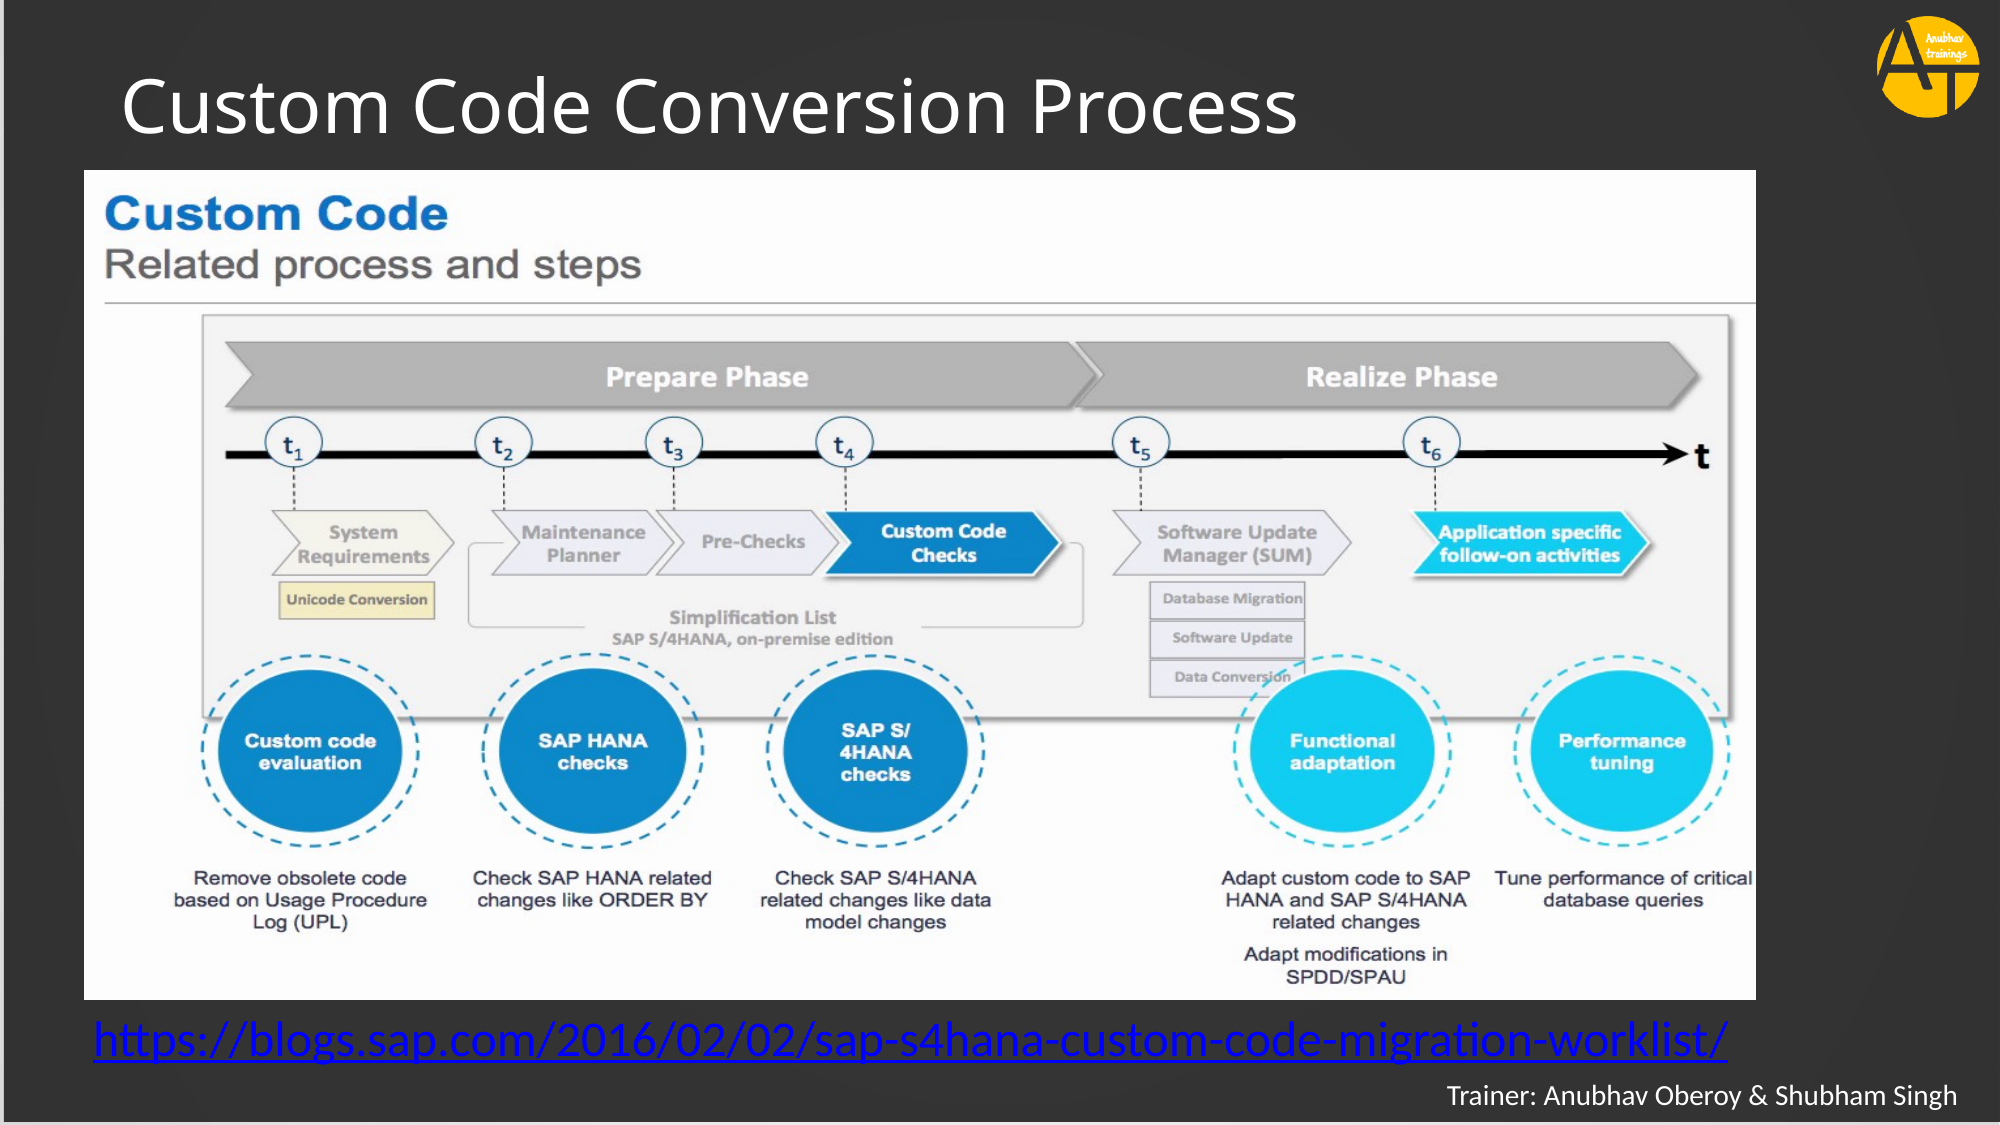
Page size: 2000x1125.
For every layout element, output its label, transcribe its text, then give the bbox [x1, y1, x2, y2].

footer Trainer: Anubhav Oberoy & Shubham Singh [1413, 1070, 1992, 1118]
picture [84, 170, 1756, 1000]
text_box https://blogs.sap.com/2016/02/02/sap-s4hana-custom-code-migration-worklist/ [78, 999, 1779, 1075]
text_box [2, 0, 2000, 1124]
title Custom Code Conversion Process [99, 45, 1900, 162]
picture [1866, 9, 1985, 126]
